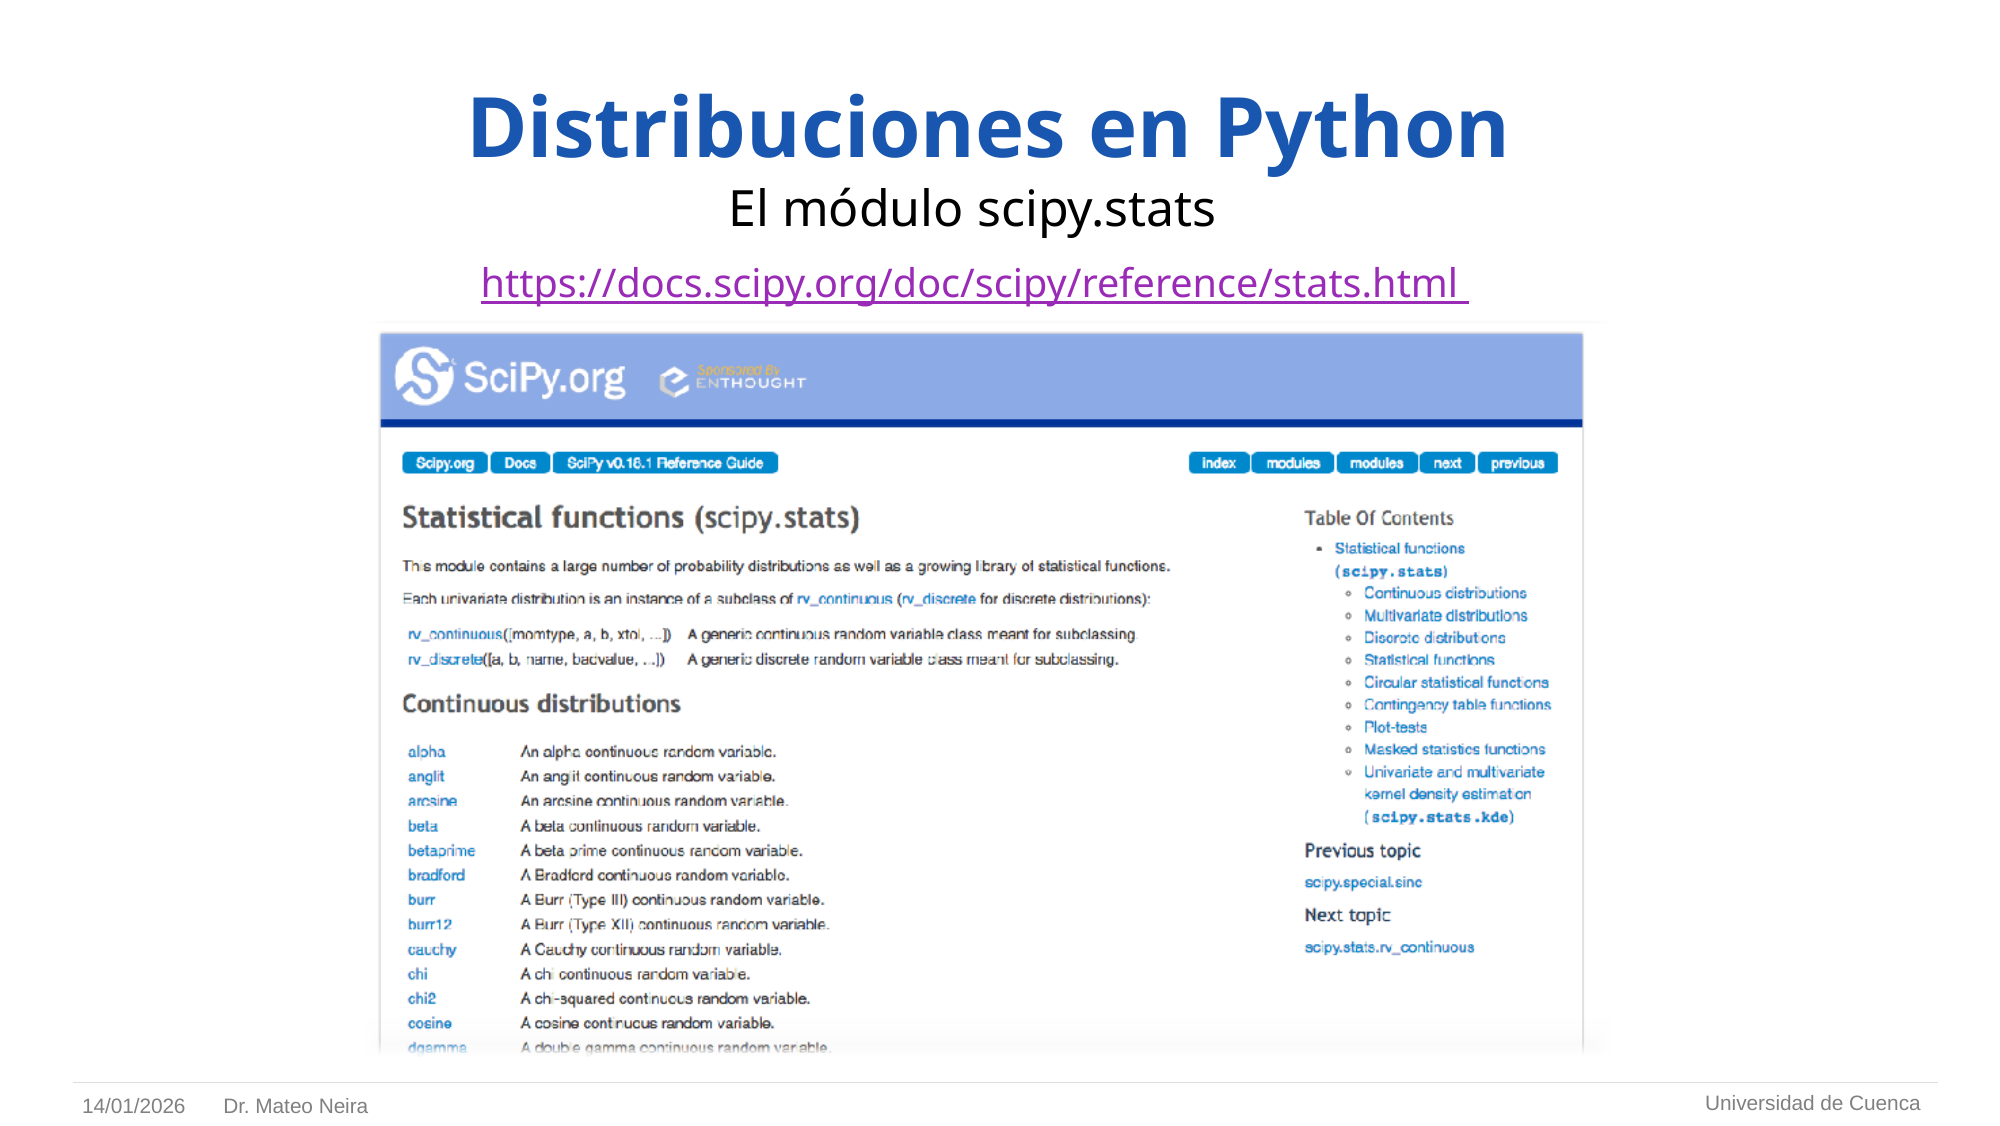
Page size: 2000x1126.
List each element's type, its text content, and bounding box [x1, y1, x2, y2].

picture [366, 319, 1611, 1057]
text_box El módulo scipy.stats [713, 169, 1264, 244]
text_box Distribuciones en Python [249, 3, 1728, 245]
text_box https://docs.scipy.org/doc/scipy/reference/stats.html [403, 250, 1547, 316]
